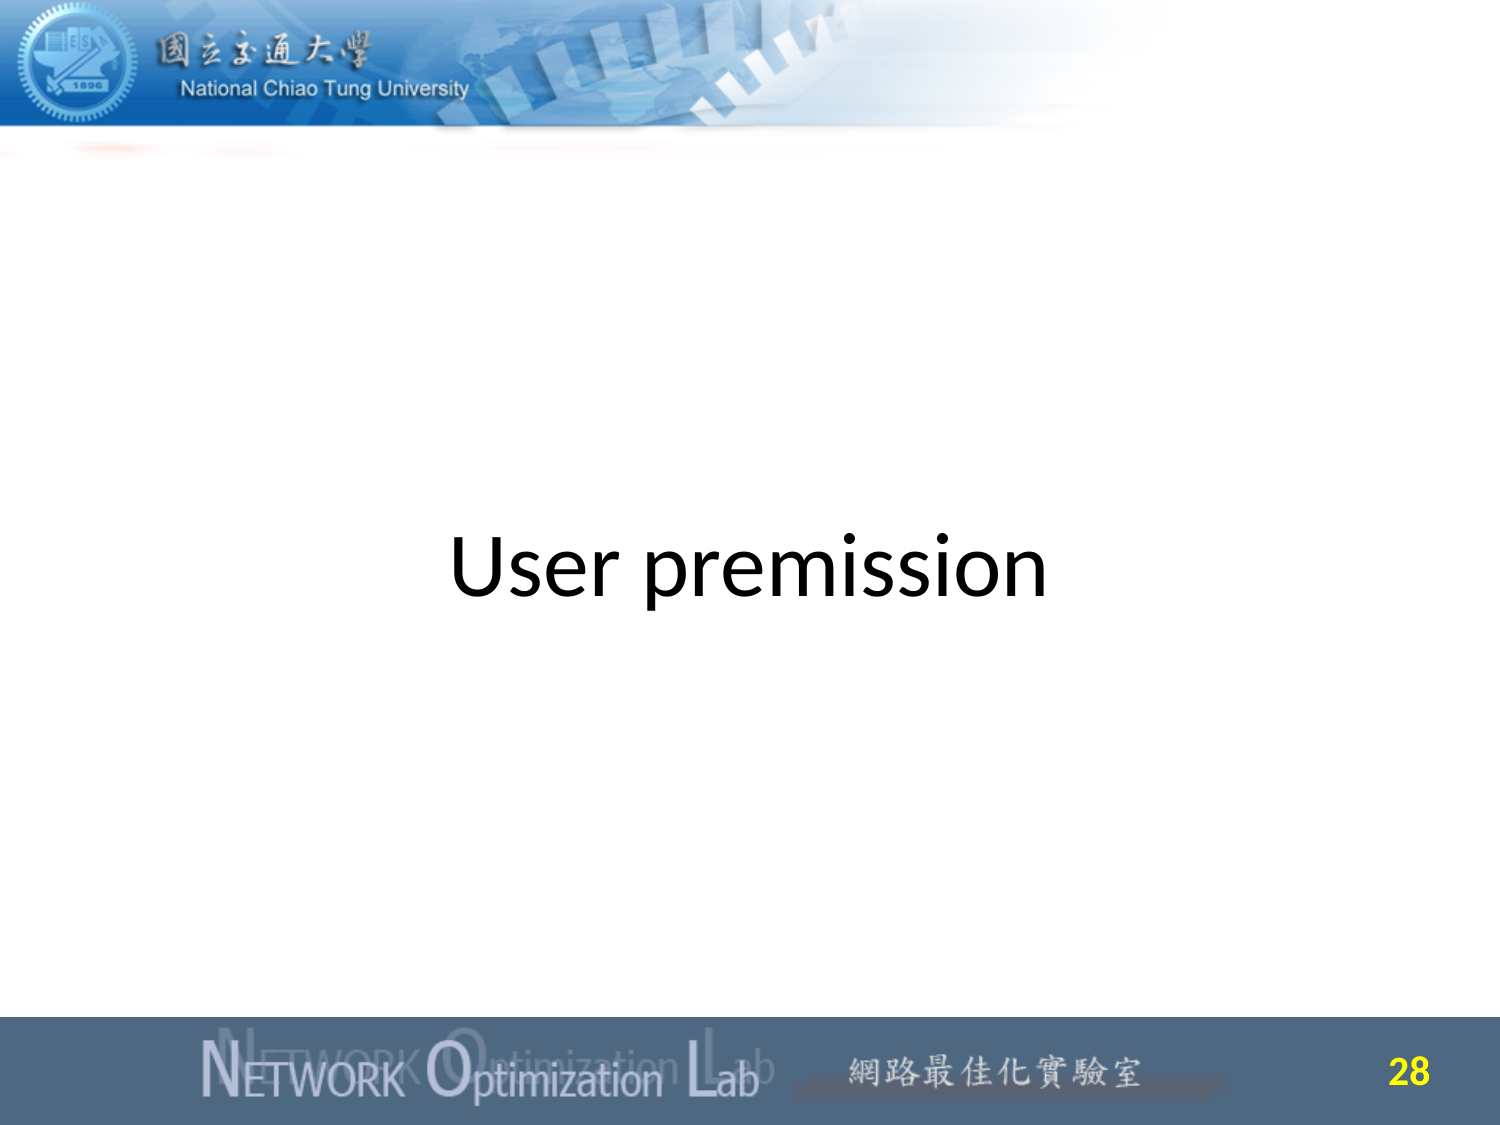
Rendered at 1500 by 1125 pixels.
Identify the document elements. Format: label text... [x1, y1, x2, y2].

title User premission [112, 439, 1388, 681]
picture [0, 0, 1500, 1017]
